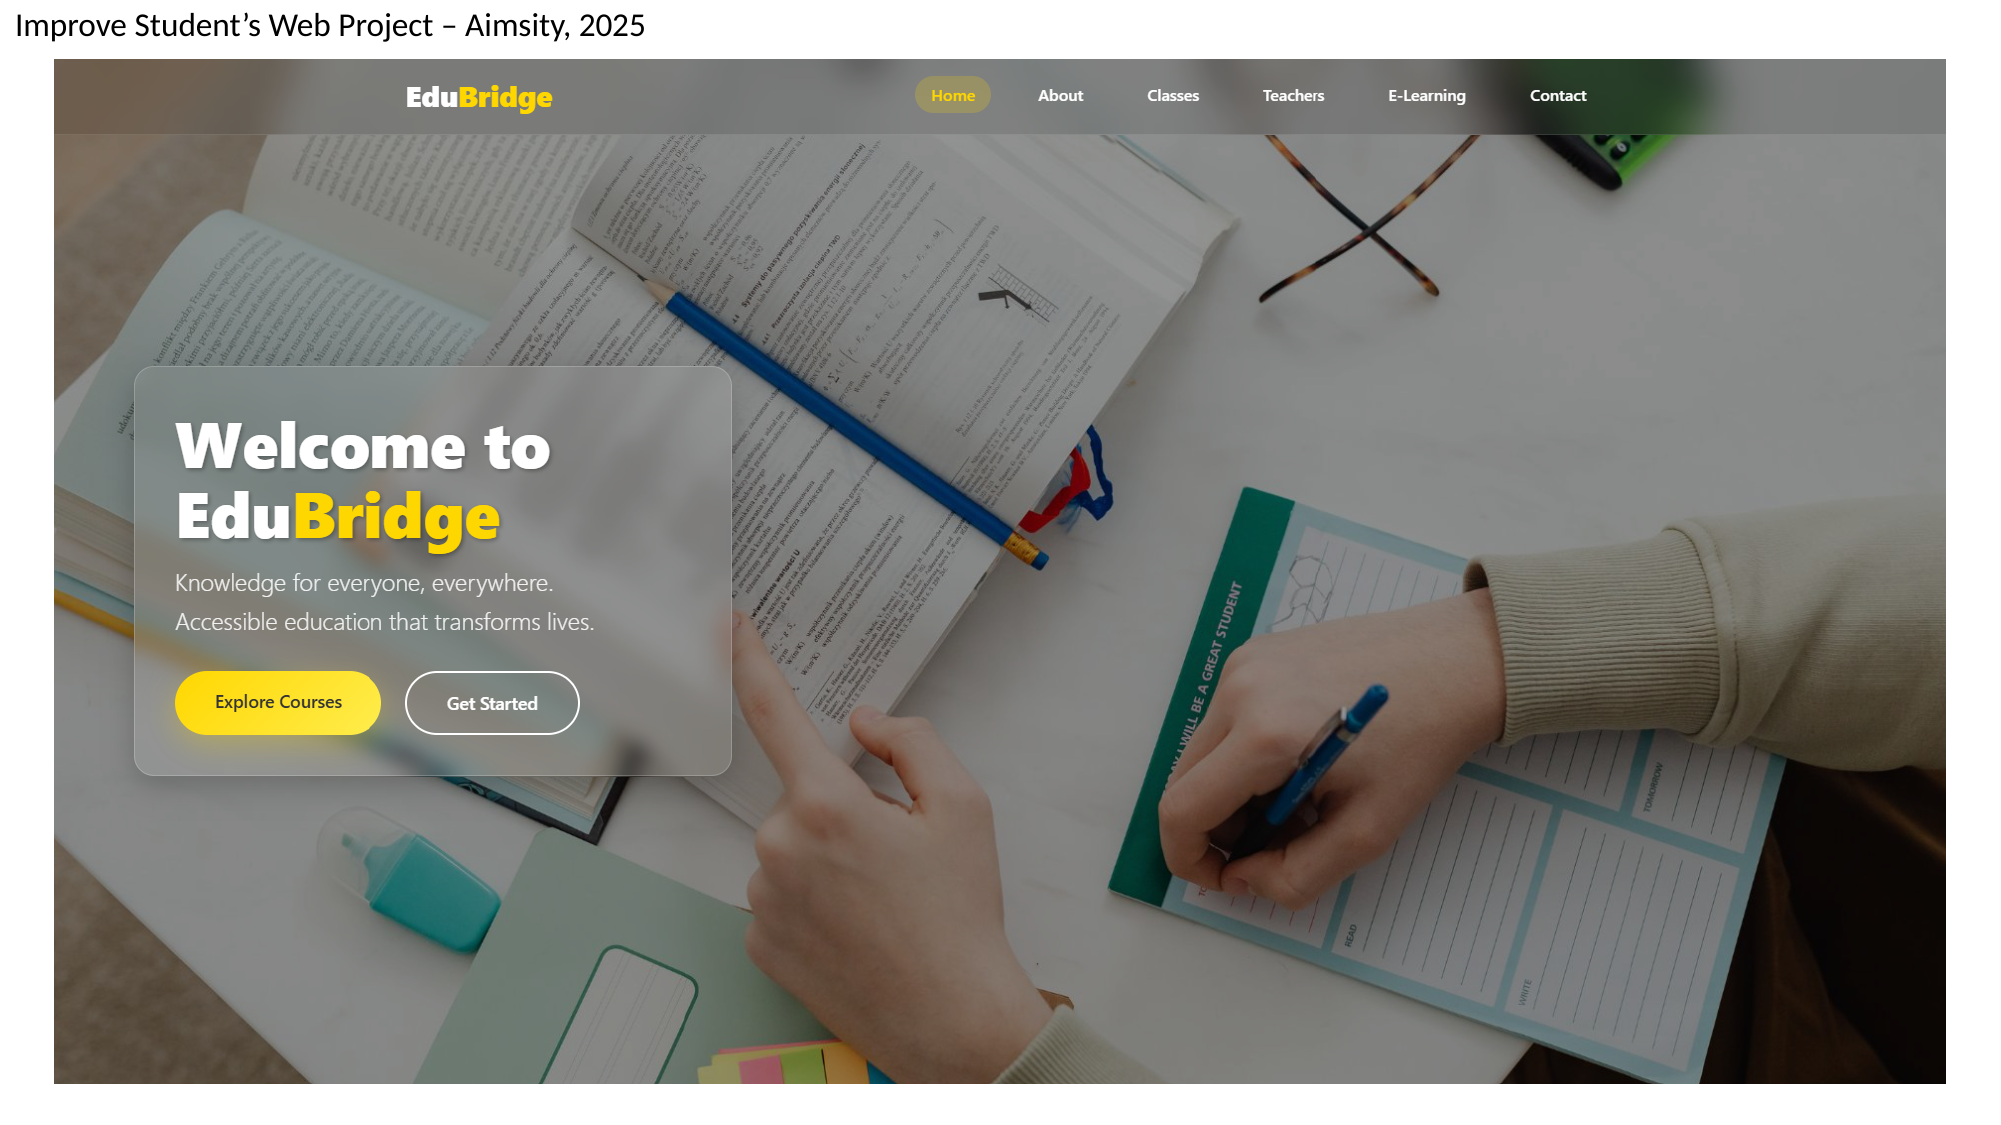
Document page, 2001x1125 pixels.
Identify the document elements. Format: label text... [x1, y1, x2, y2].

text_box Improve Student’s Web Project – Aimsity, 2025 [0, 0, 1108, 83]
picture [53, 59, 1946, 1084]
